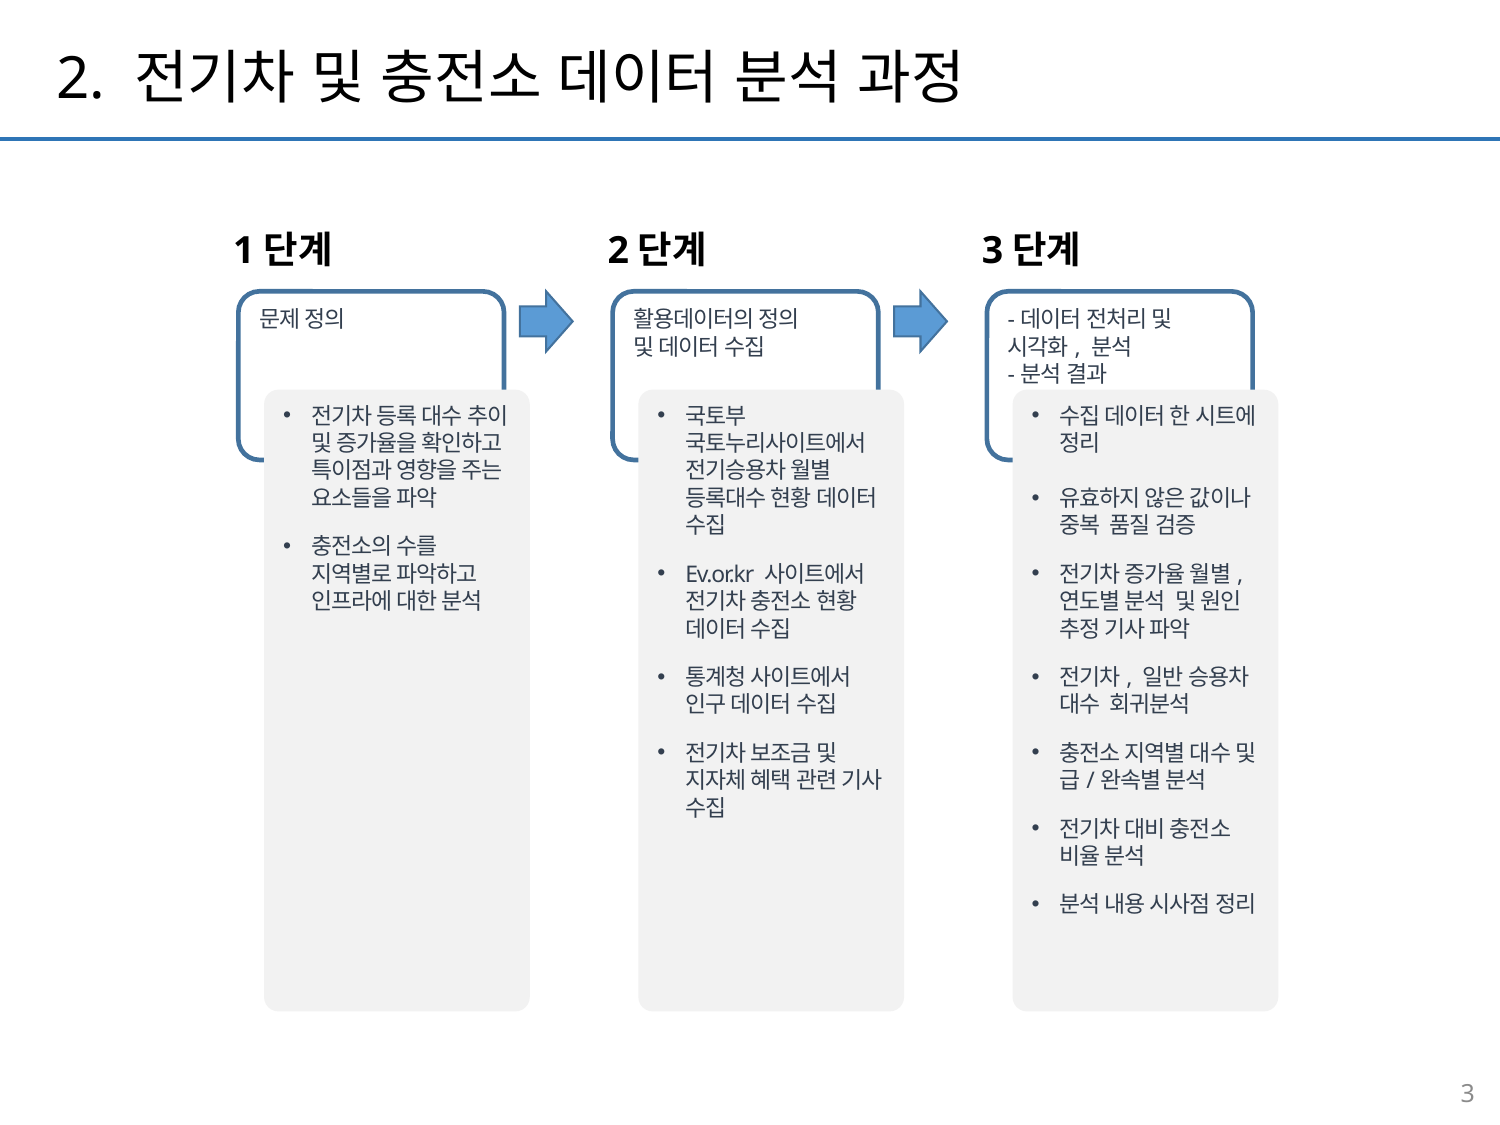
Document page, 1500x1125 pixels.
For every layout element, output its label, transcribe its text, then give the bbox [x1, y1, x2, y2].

text_box 문제 정의 [237, 290, 506, 461]
text_box 2. 전기차 및 충전소 데이터 분석 과정 [41, 40, 1459, 119]
text_box 3단계 [967, 218, 1096, 279]
text_box [893, 288, 949, 355]
text_box 활용데이터의 정의 및 데이터 수집 [611, 290, 880, 461]
text_box 2단계 [592, 218, 722, 279]
text_box 국토부 국토누리사이트에서 전기승용차 월별 등록대수 현황 데이터 수집 Ev.or.kr 사이트에서 전기차 충전소 현황 데이터 수집 통계청 사이트에서 인구 데이터 수집 전기차 보조금 및 지자체 혜택 관련 기사 수집 [637, 388, 906, 1013]
text_box 1단계 [218, 218, 348, 279]
text_box 전기차 등록 대수 추이 및 증가율을 확인하고 특이점과 영향을 주는 요소들을 파악 충전소의 수를 지역별로 파악하고 인프라에 대한 분석 [263, 388, 531, 1013]
text_box 수집 데이터 한 시트에 정리 유효하지 않은 값이나 중복 품질 검증 전기차 증가율 월별, 연도별 분석 및 원인 추정 기사 파악 전기차, 일반 승용차 대수 회귀분석 충전소 지역별 대수 및 급/완속별 분석 전기차 대비 충전소 비율 분석 분석 내용 시사점 정리 [1011, 388, 1280, 1013]
text_box -데이터 전처리 및 시각화, 분석 -분석 결과 [985, 290, 1254, 461]
text_box [518, 288, 575, 355]
